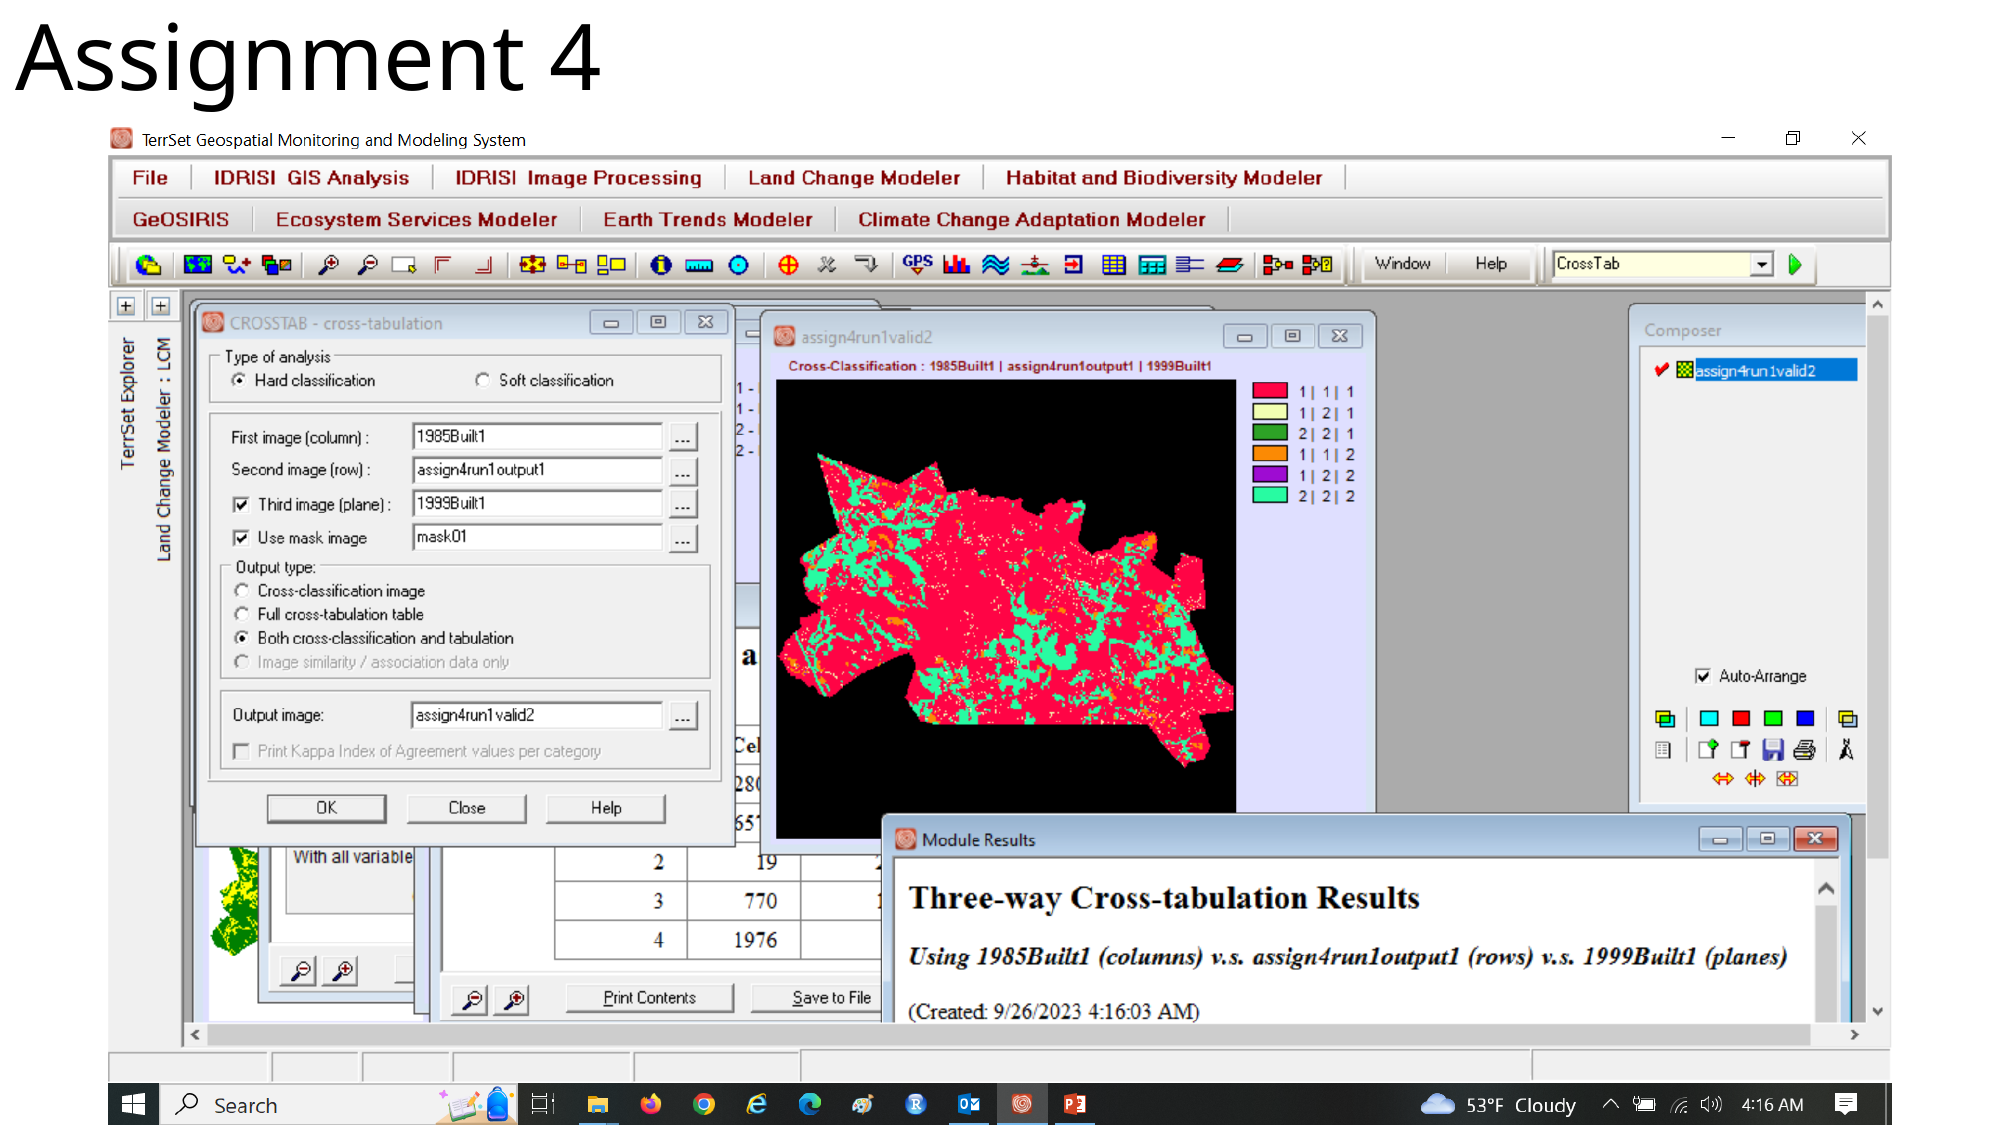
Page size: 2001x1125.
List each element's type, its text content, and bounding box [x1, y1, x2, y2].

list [108, 122, 1892, 1125]
title Assignment 4 [0, 0, 2000, 123]
